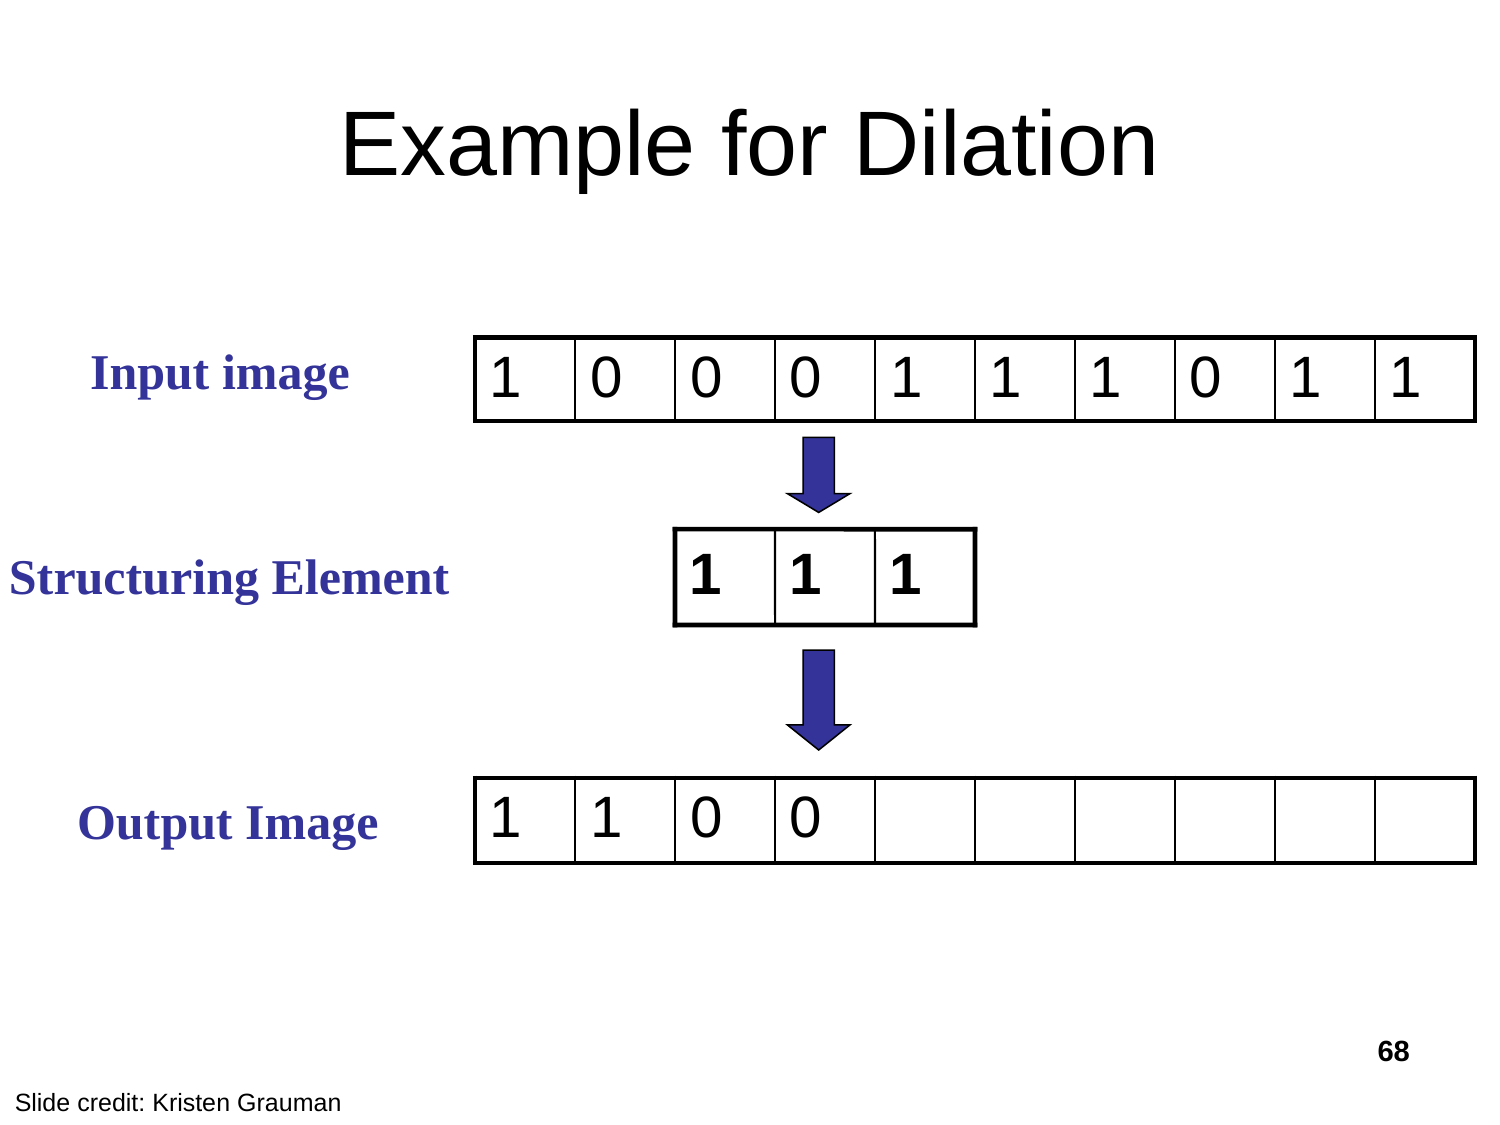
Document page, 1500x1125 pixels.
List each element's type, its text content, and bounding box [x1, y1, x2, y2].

table_header 0 [576, 340, 674, 419]
table_header 1 [1076, 340, 1174, 419]
table_header [1176, 780, 1274, 861]
table_header 0 [1176, 340, 1274, 419]
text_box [674, 437, 976, 751]
table_header 0 [776, 340, 874, 419]
slide_number 68 [1074, 1024, 1426, 1103]
table_header 1 [576, 780, 674, 861]
text_box Input image [75, 331, 365, 407]
table_header [1276, 780, 1374, 861]
table_header 1 [876, 340, 974, 419]
table_header 1 [477, 340, 574, 419]
table_header 1 [1276, 340, 1374, 419]
text_box Slide credit: Kristen Grauman [0, 1079, 688, 1125]
table_header 1 [477, 780, 574, 861]
table_header 1 [976, 340, 1074, 419]
table_header 0 [776, 780, 874, 861]
table_header 0 [676, 340, 774, 419]
table_header [876, 780, 974, 861]
title Example for Dilation [74, 44, 1426, 233]
text_box Structuring Element [0, 537, 465, 613]
table_header [1076, 780, 1174, 861]
table_header 1 [1376, 340, 1473, 419]
table_header [976, 780, 1074, 861]
table_header [1376, 780, 1473, 861]
text_box Output Image [62, 781, 394, 857]
table_header 0 [676, 780, 774, 861]
